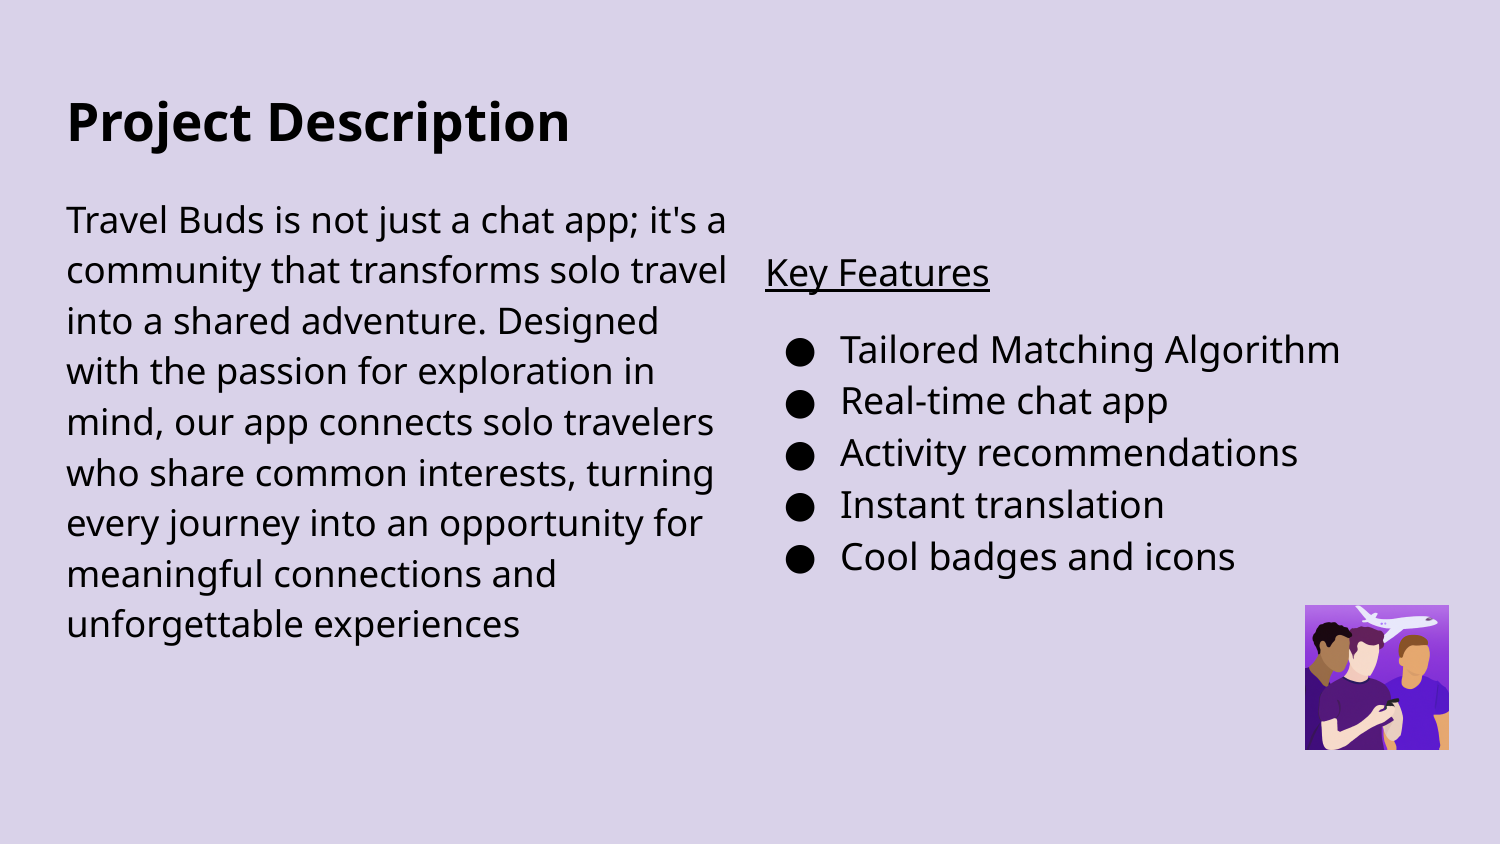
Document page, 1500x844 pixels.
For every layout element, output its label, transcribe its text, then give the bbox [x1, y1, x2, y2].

list Travel Buds is not just a chat app; it's a community that transforms solo travel into a shared adventure. Designed with the passion for exploration in mind, our app connects solo travelers who share common interests, turning every journey into an opportunity for meaningful connections and unforgettable experiences [51, 174, 750, 669]
title Project Description [51, 72, 1449, 167]
picture [1304, 605, 1450, 750]
list Key Features Tailored Matching Algorithm Real-time chat app Activity recommendations Instant translation Cool badges and icons [750, 227, 1449, 617]
